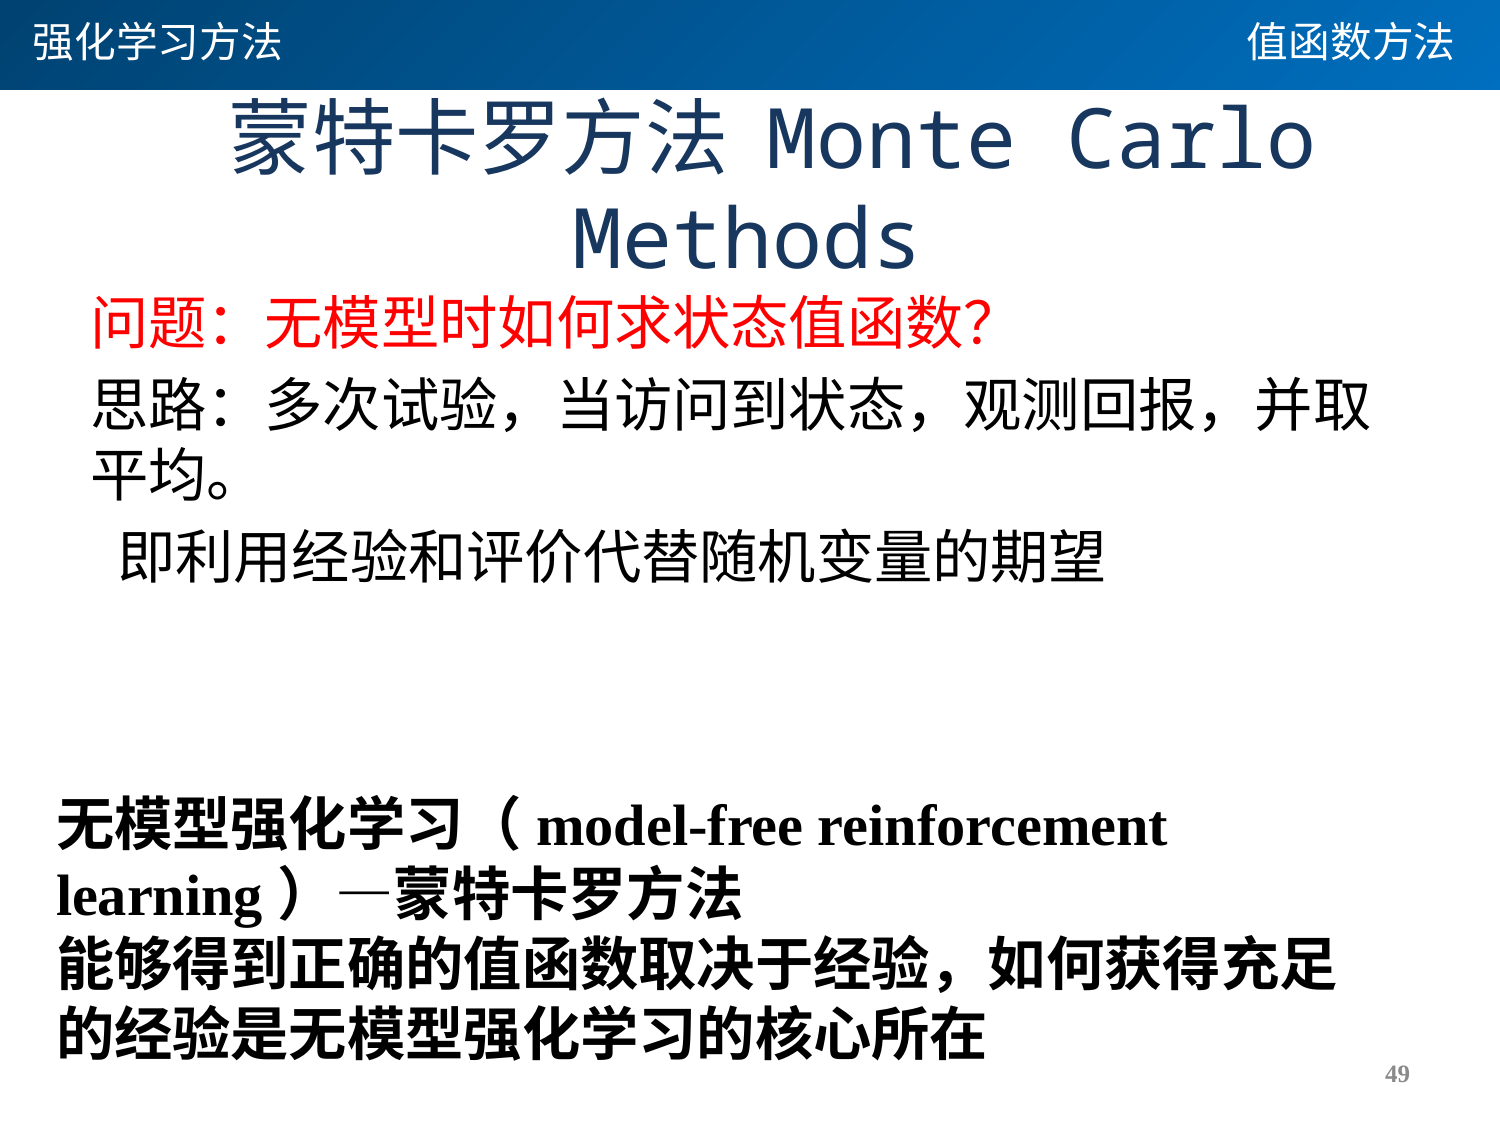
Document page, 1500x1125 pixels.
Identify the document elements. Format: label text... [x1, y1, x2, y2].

text_box 无模型强化学习（model-free reinforcement learning）—蒙特卡罗方法 能够得到正确的值函数取决于经验，如何获得充足 的经验是无模型强化学习的核心所在 [41, 780, 1471, 1075]
list 值函数方法 [938, 8, 1471, 80]
slide_number 49 [1074, 1075, 1425, 1103]
title 蒙特卡罗方法 Monte Carlo Methods [75, 91, 1471, 279]
list 强化学习方法 [17, 8, 561, 80]
